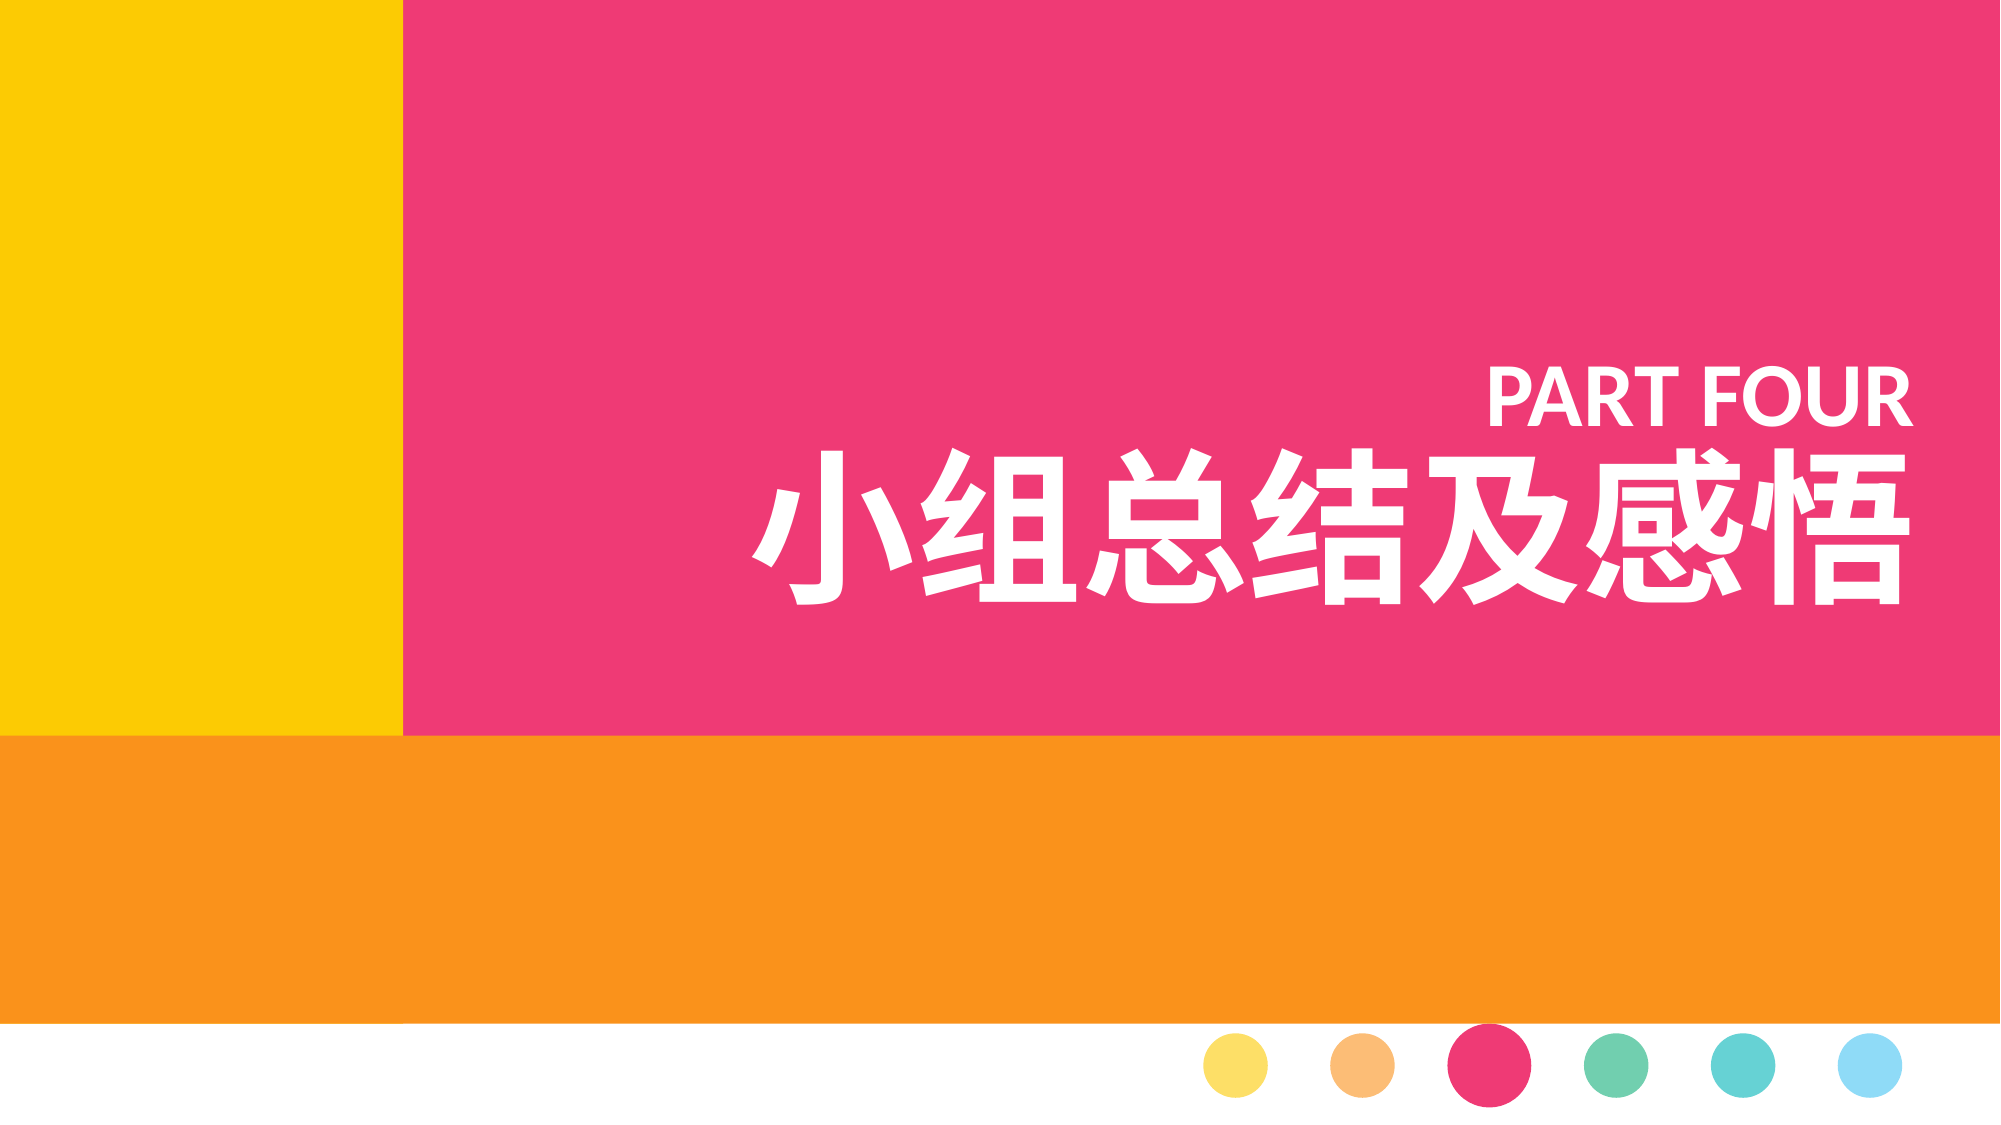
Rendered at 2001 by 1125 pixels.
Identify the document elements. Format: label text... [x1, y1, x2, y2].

text_box [0, 0, 404, 735]
list 小组总结及感悟 [261, 439, 1931, 636]
text_box [1582, 1032, 1650, 1099]
text_box [1202, 1032, 1269, 1099]
text_box [1836, 1032, 1904, 1099]
text_box [1329, 1032, 1396, 1099]
list PART FOUR [1082, 339, 1931, 455]
text_box [0, 735, 2000, 1025]
text_box [1709, 1032, 1777, 1099]
text_box [1446, 1025, 1533, 1109]
